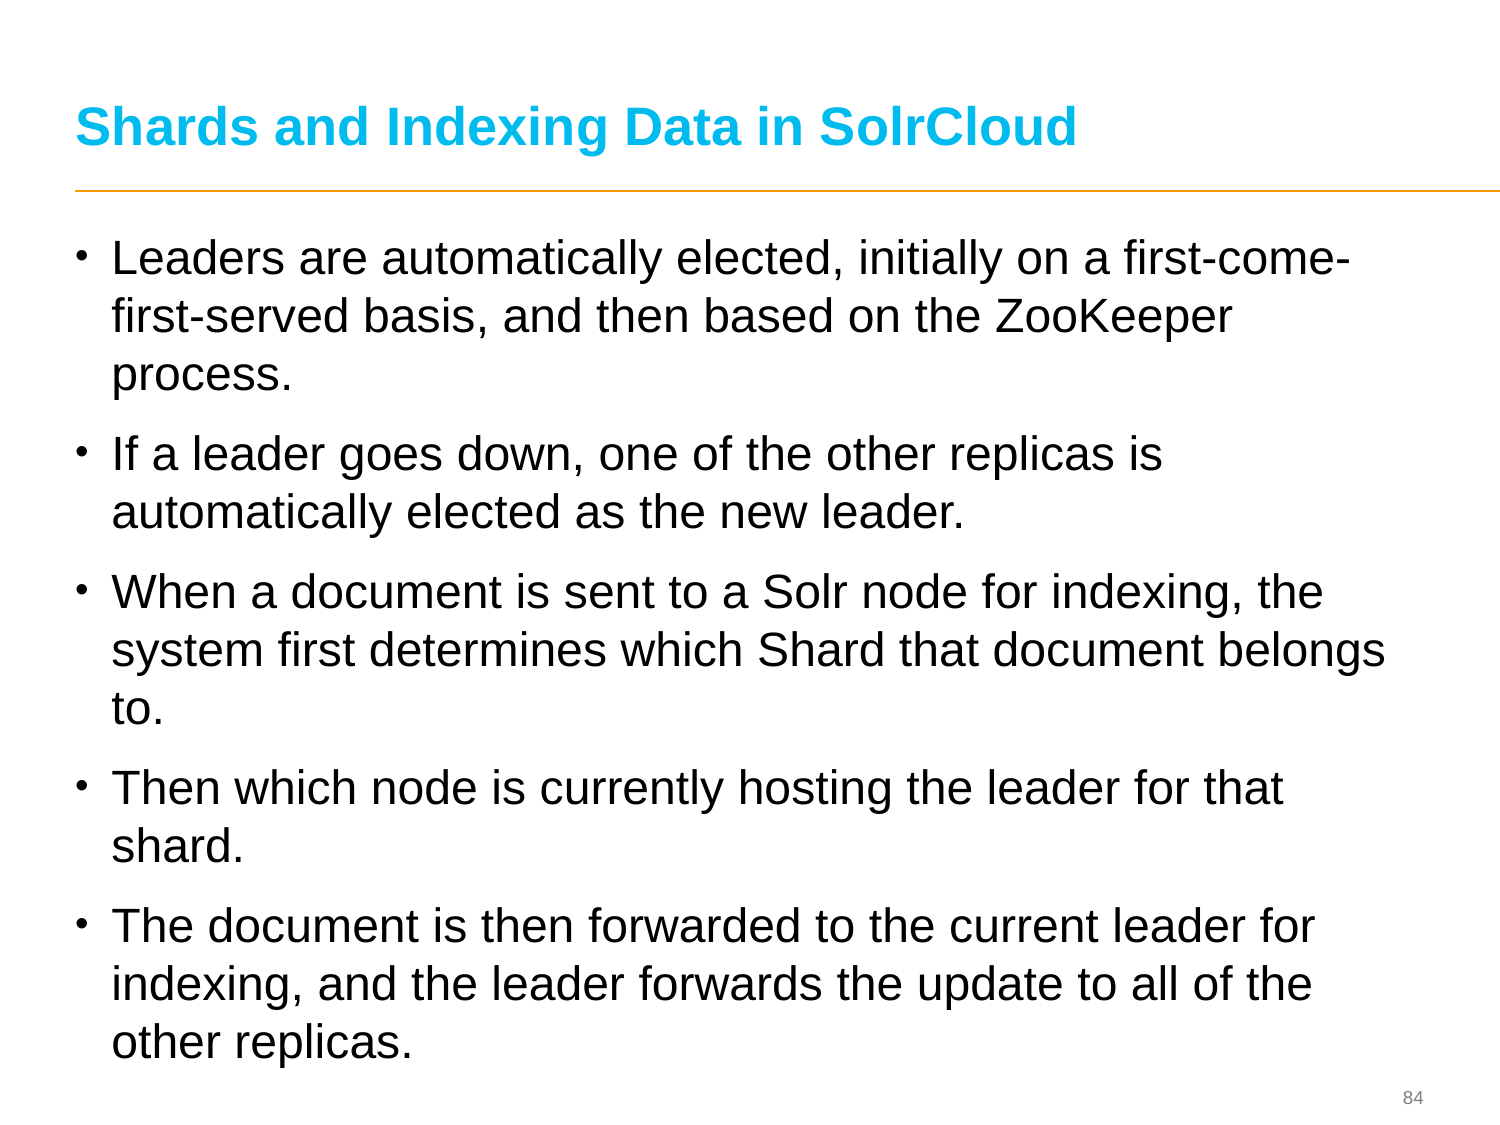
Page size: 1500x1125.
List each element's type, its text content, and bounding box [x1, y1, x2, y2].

title Shards and Indexing Data in SolrCloud [75, 27, 1422, 157]
list Leaders are automatically elected, initially on a first-come-first-served basis, and then based on the ZooKeeper process. If a leader goes down, one of the other replicas is automatically elected as the new leader. When a document is sent to a Solr node for indexing, the system first determines which Shard that document belongs to. Then which node is currently hosting the leader for that shard. The document is then forwarded to the current leader for indexing, and the leader forwards the update to all of the other replicas. [75, 226, 1425, 1075]
